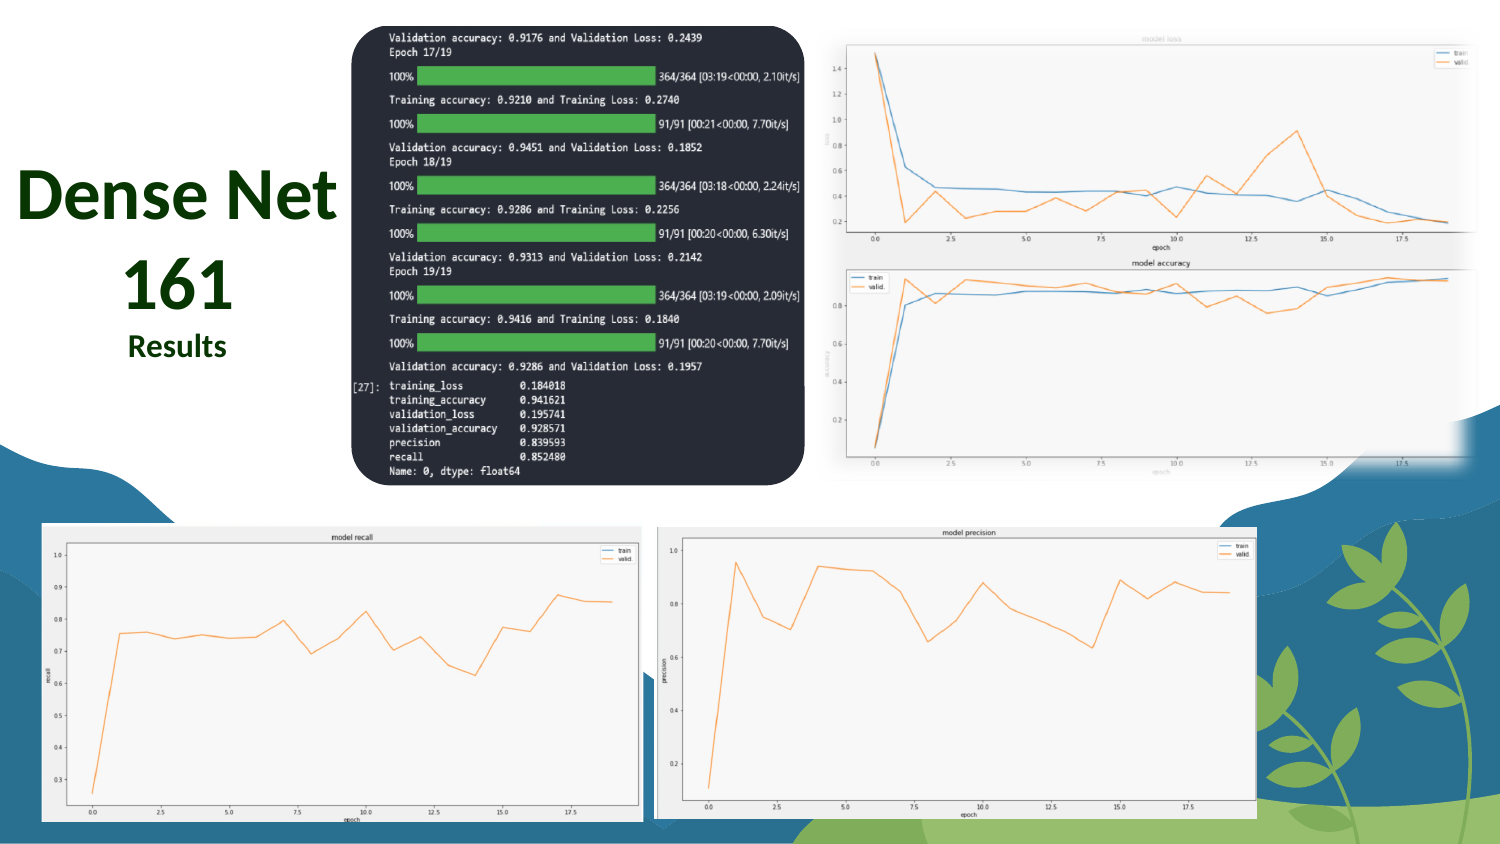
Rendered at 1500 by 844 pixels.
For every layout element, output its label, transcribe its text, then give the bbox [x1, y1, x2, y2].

picture [815, 27, 1482, 484]
picture [654, 526, 1257, 819]
picture [351, 25, 805, 486]
text_box Dense Net 161 Results [0, 136, 346, 372]
picture [41, 523, 644, 822]
